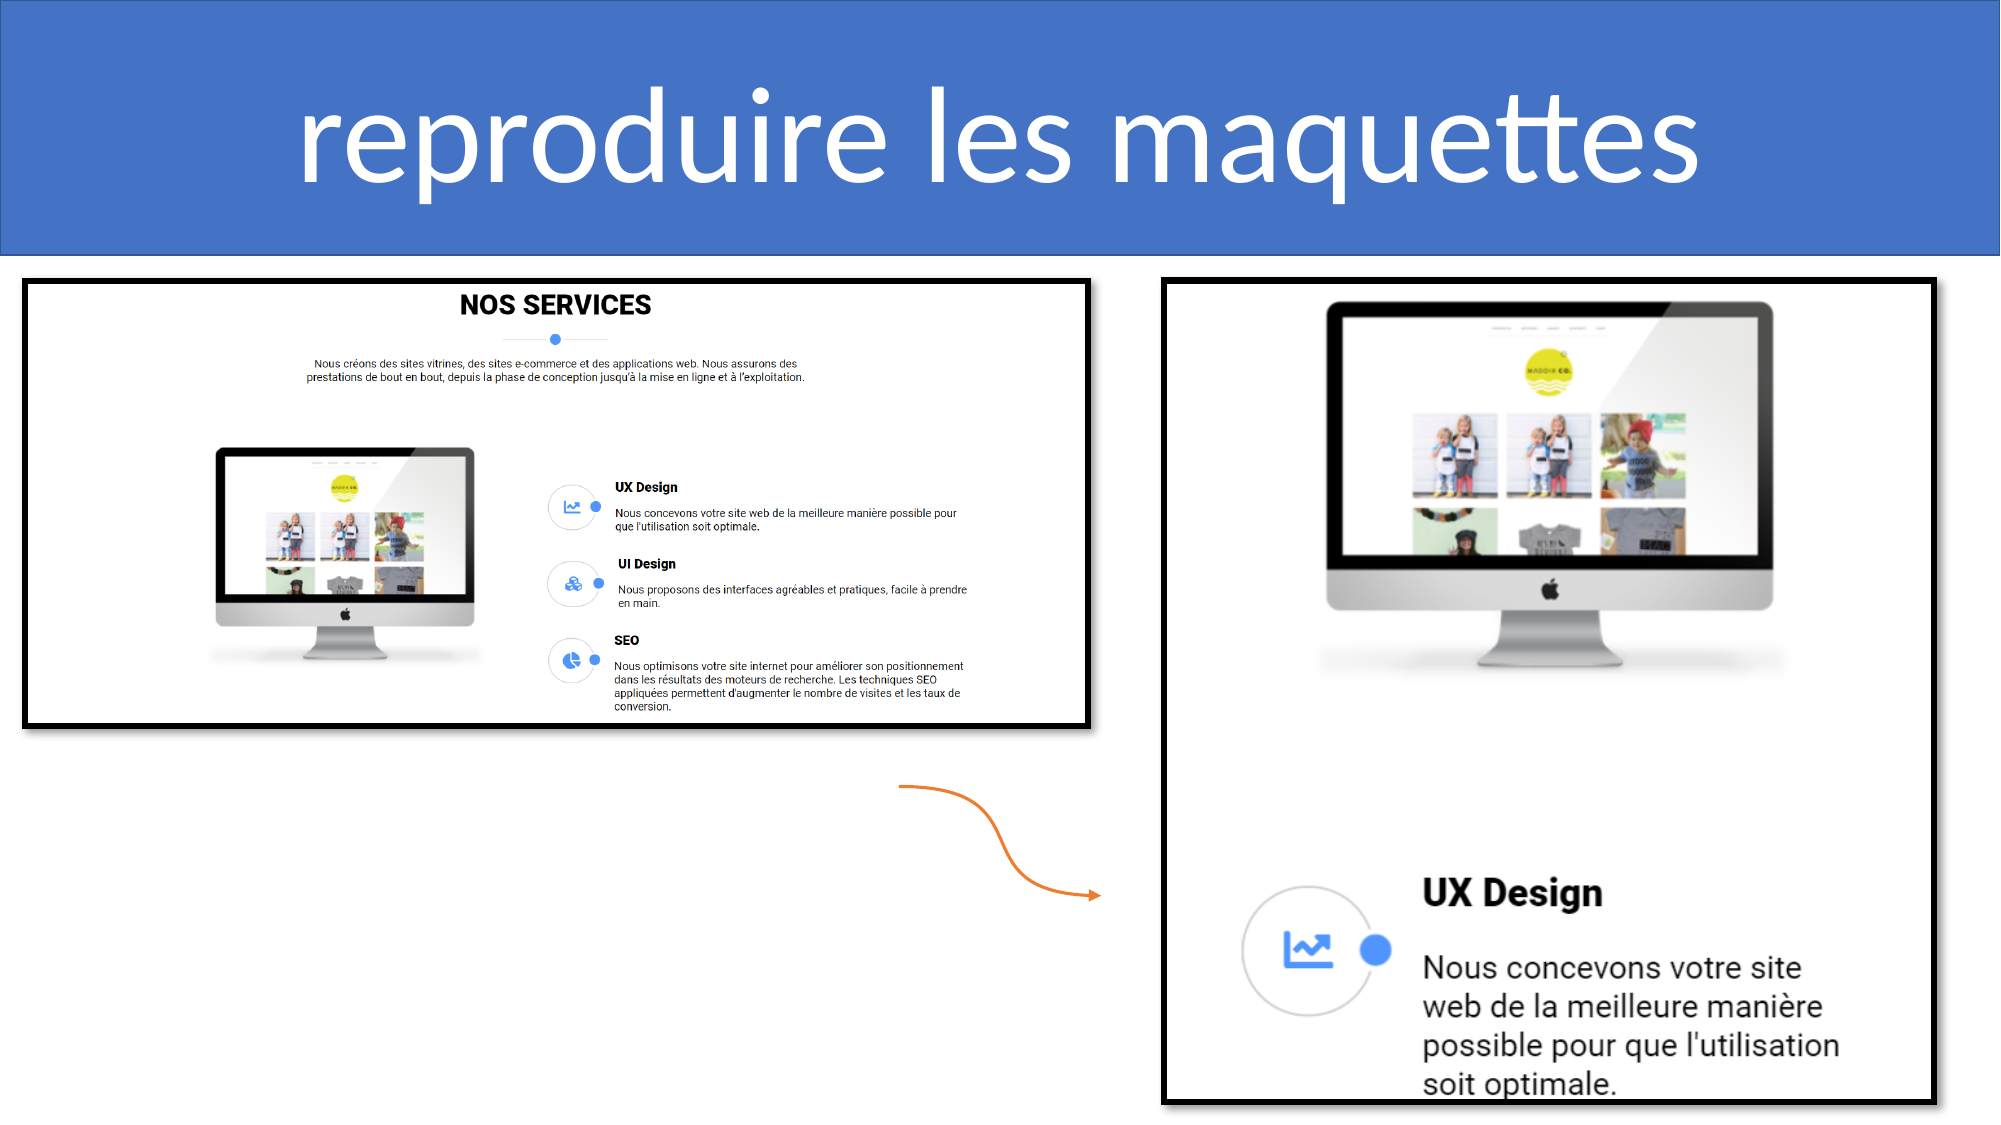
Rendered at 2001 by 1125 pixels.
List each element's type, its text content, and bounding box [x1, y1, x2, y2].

picture [1167, 283, 1932, 1099]
text_box reproduire les maquettes [0, 0, 2000, 256]
picture [27, 283, 1085, 724]
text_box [898, 786, 1102, 896]
